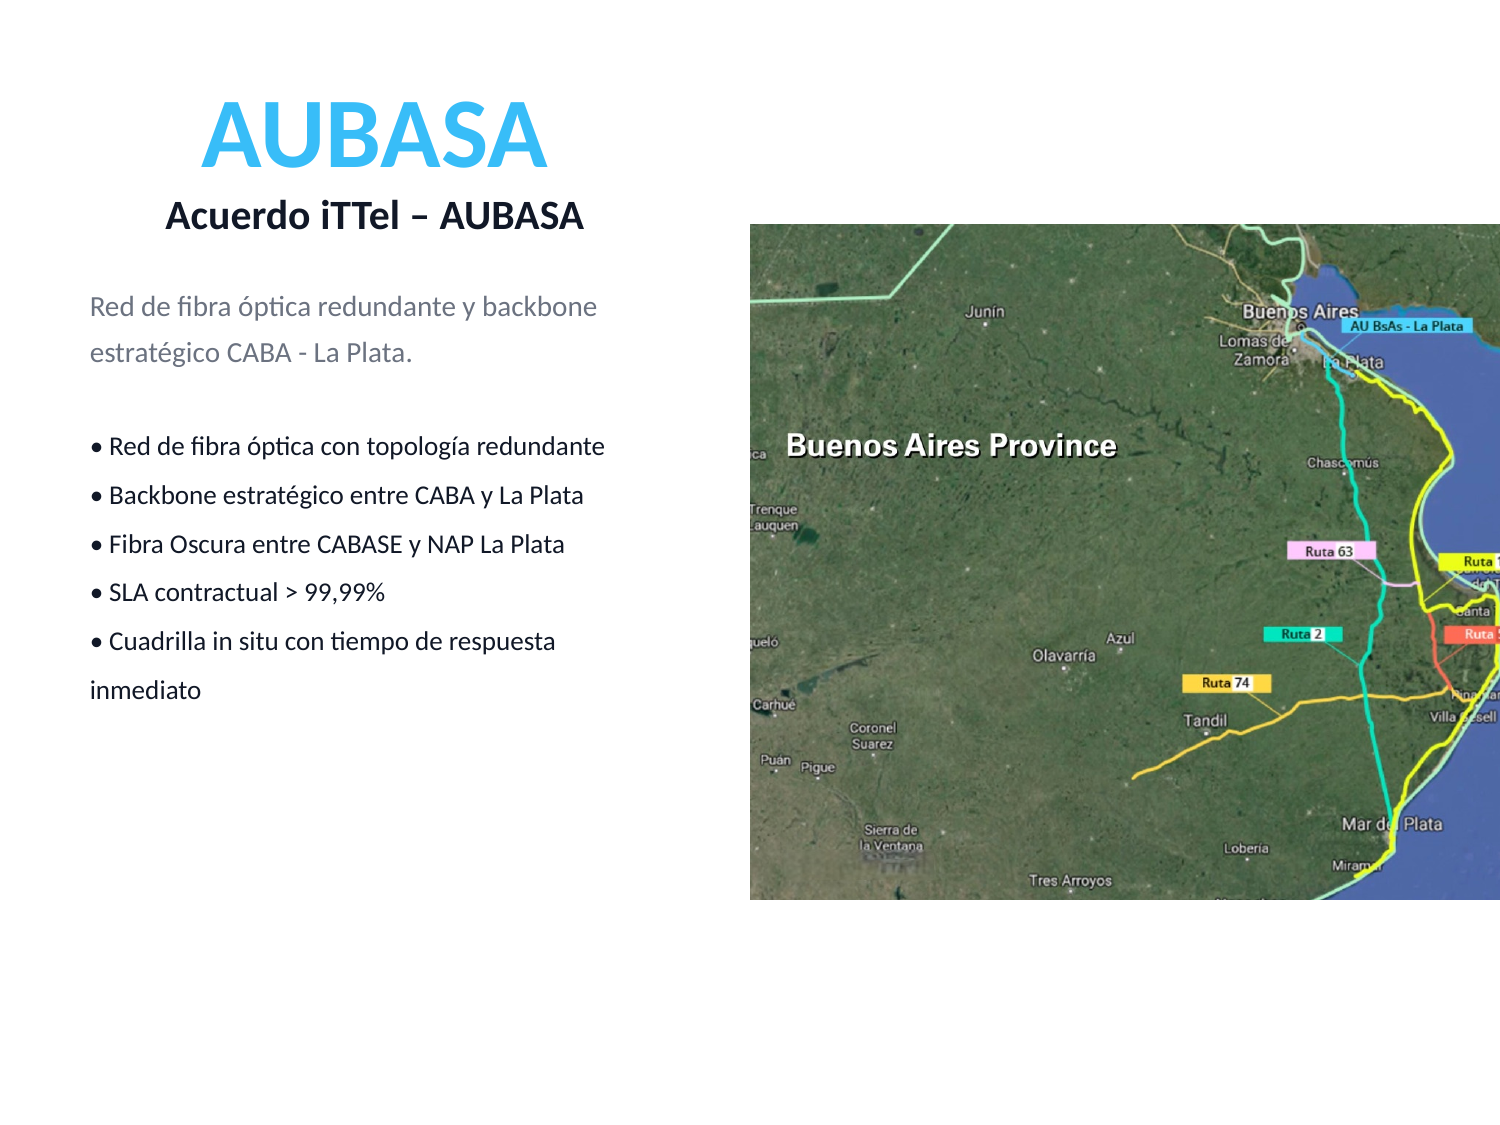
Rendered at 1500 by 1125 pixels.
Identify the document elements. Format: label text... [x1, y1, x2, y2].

picture [749, 224, 1500, 901]
text_box Acuerdo iTTel – AUBASA [150, 179, 600, 245]
text_box AUBASA [186, 60, 563, 179]
text_box • Red de fibra óptica con topología redundante • Backbone estratégico entre CABA y La Plata • Fibra Oscura entre CABASE y NAP La Plata • SLA contractual > 99,99% • Cuadrilla in situ con tiempo de respuesta inmediato [74, 404, 675, 712]
text_box Red de fibra óptica redundante y backbone estratégico CABA - La Plata. [74, 269, 675, 376]
